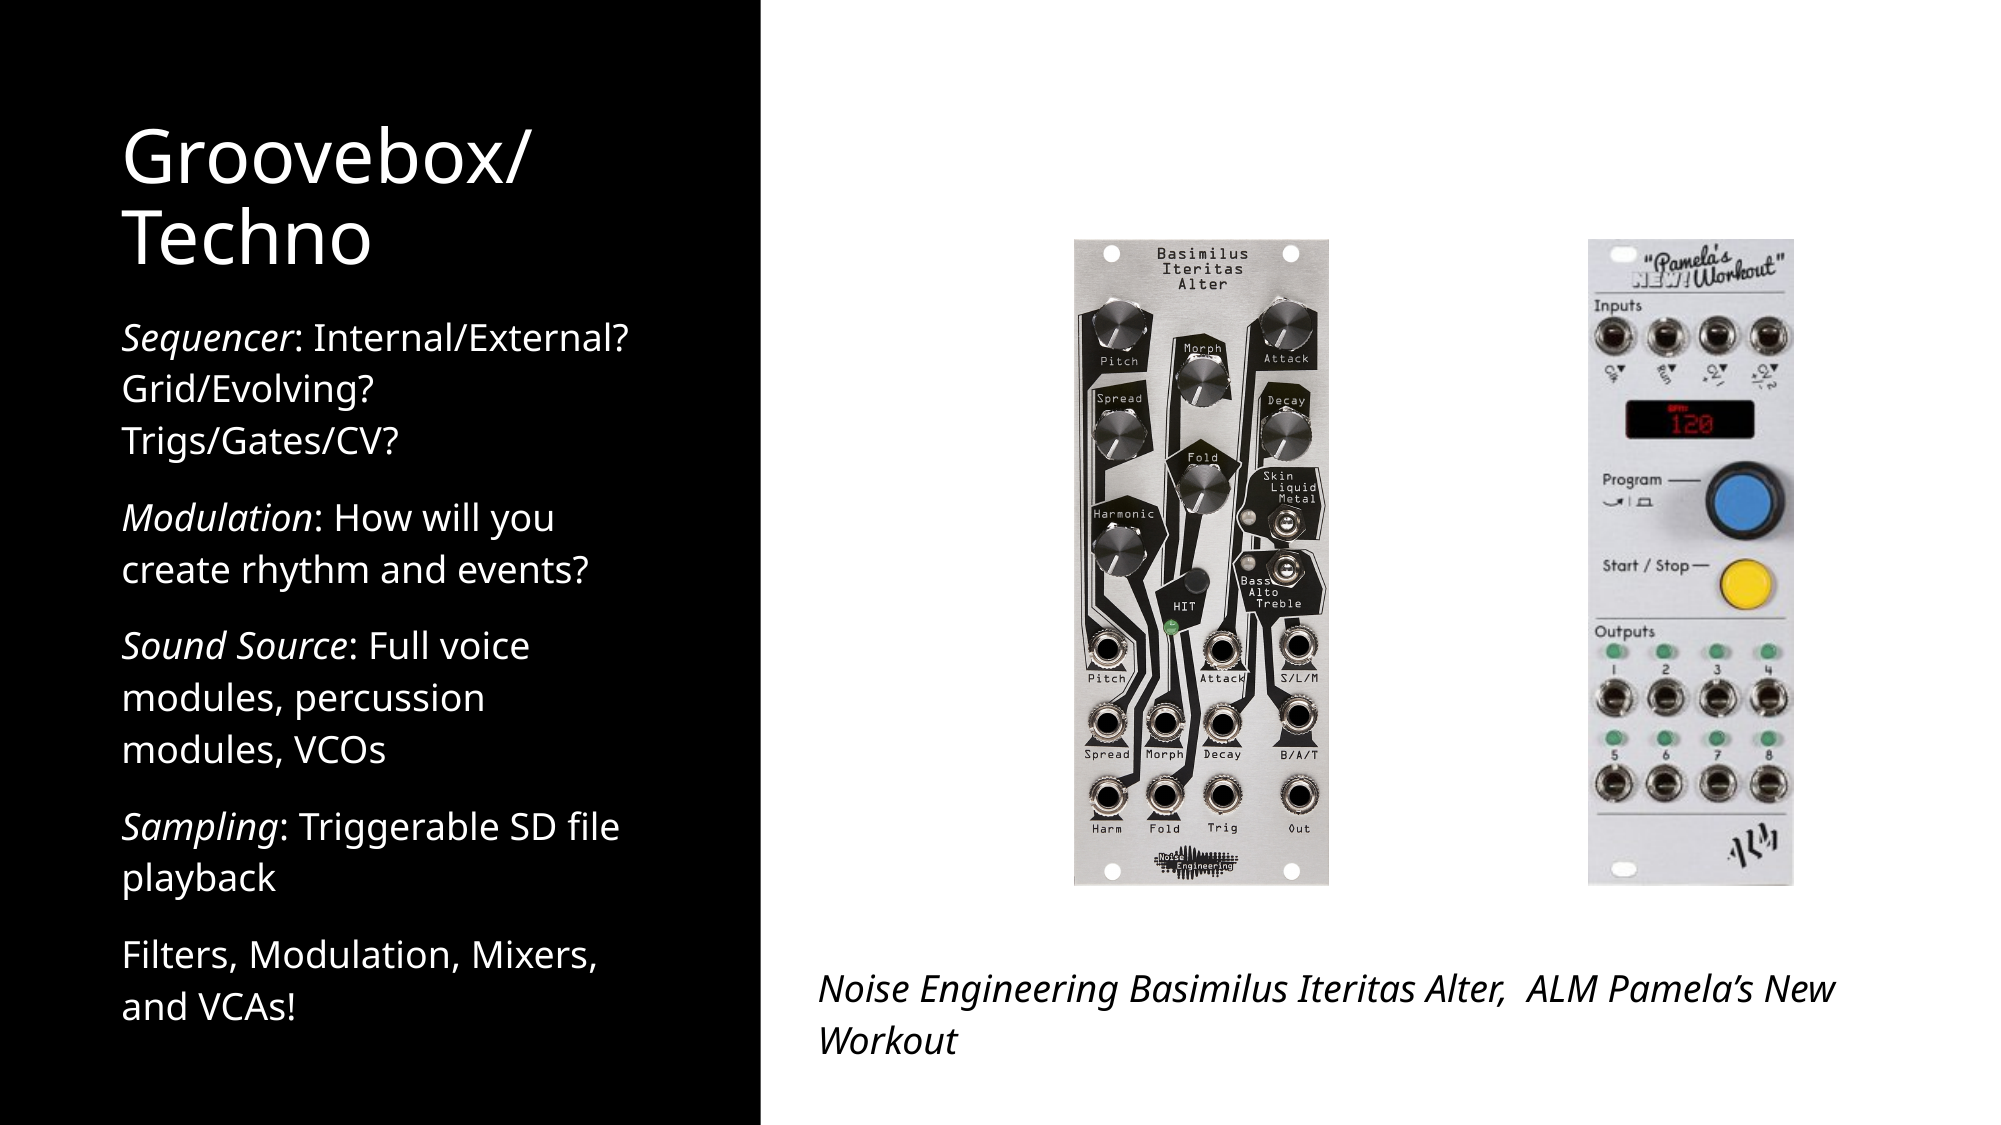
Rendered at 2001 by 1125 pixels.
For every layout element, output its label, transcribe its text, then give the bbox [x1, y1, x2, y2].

text_box Noise Engineering Basimilus Iteritas Alter, ALM Pamela’s New Workout [802, 156, 1958, 1031]
title Groovebox/ Techno [106, 103, 708, 379]
list Sequencer: Internal/External? Grid/Evolving? Trigs/Gates/CV? Modulation: How will you create rhythm and events? Sound Source: Full voice modules, percussion modules, VCOs Sampling: Triggerable SD file playback Filters, Modulation, Mixers, and VCAs! [106, 299, 656, 1046]
picture [1588, 239, 1794, 886]
picture [1074, 239, 1330, 886]
text_box [760, 0, 2000, 1125]
